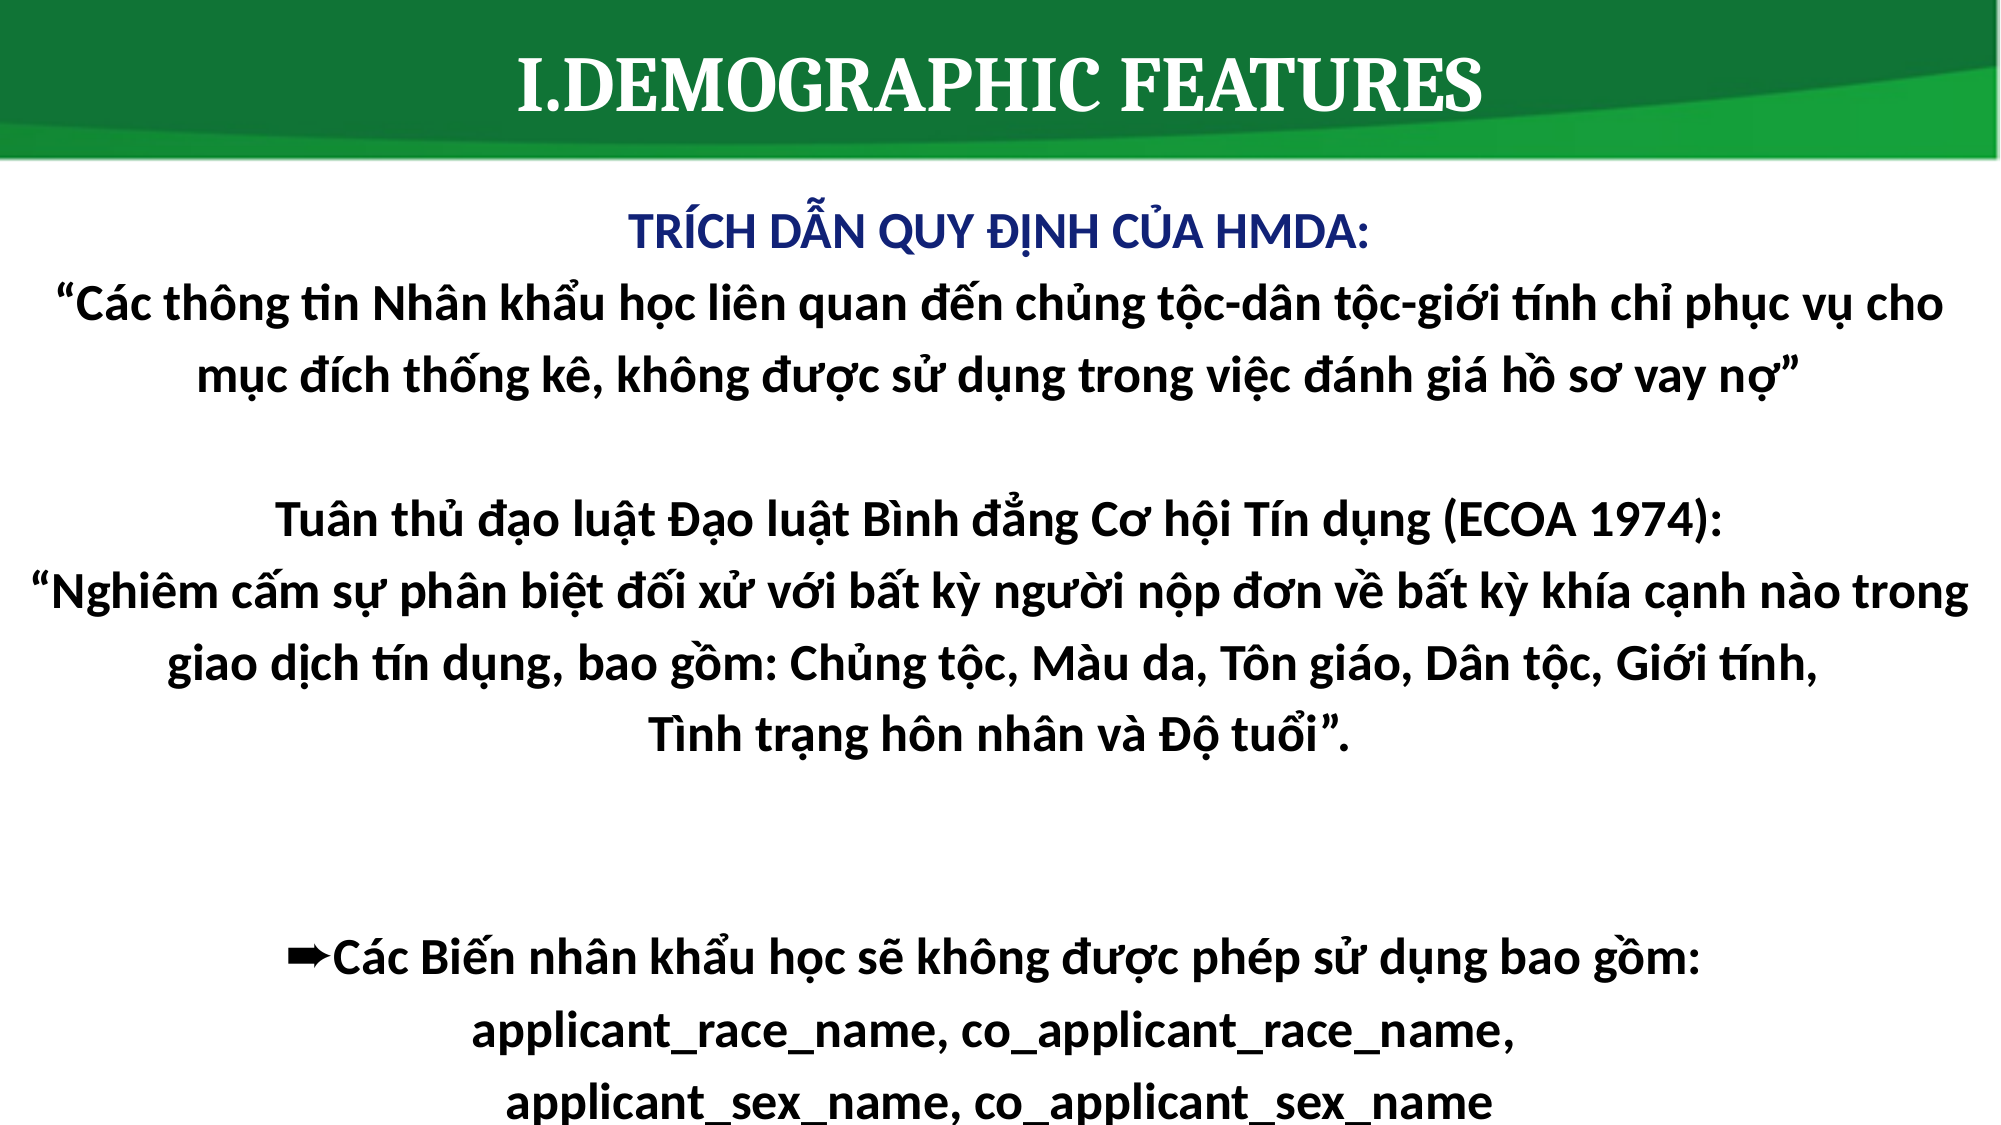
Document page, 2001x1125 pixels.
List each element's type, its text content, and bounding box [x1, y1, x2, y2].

picture [0, 0, 2001, 1125]
title I.DEMOGRAPHIC FEATURES [0, 0, 2000, 159]
text_box TRÍCH DẪN QUY ĐỊNH CỦA HMDA: “Các thông tin Nhân khẩu học liên quan đến chủng tộc-dân tộc-giới tính chỉ phục vụ cho mục đích thống kê, không được sử dụng trong việc đánh giá hồ sơ vay nợ” Tuân thủ đạo luật Đạo luật Bình đẳng Cơ hội Tín dụng (ECOA 1974): “Nghiêm cấm sự phân biệt đối xử với bất kỳ người nộp đơn về bất kỳ khía cạnh nào trong giao dịch tín dụng, bao gồm: Chủng tộc, Màu da, Tôn giáo, Dân tộc, Giới tính, Tình trạng hôn nhân và Độ tuổi”. ➨Các Biến nhân khẩu học sẽ không được phép sử dụng bao gồm: applicant_race_name, co_applicant_race_name, applicant_sex_name, co_applicant_sex_name [0, 172, 2000, 1125]
